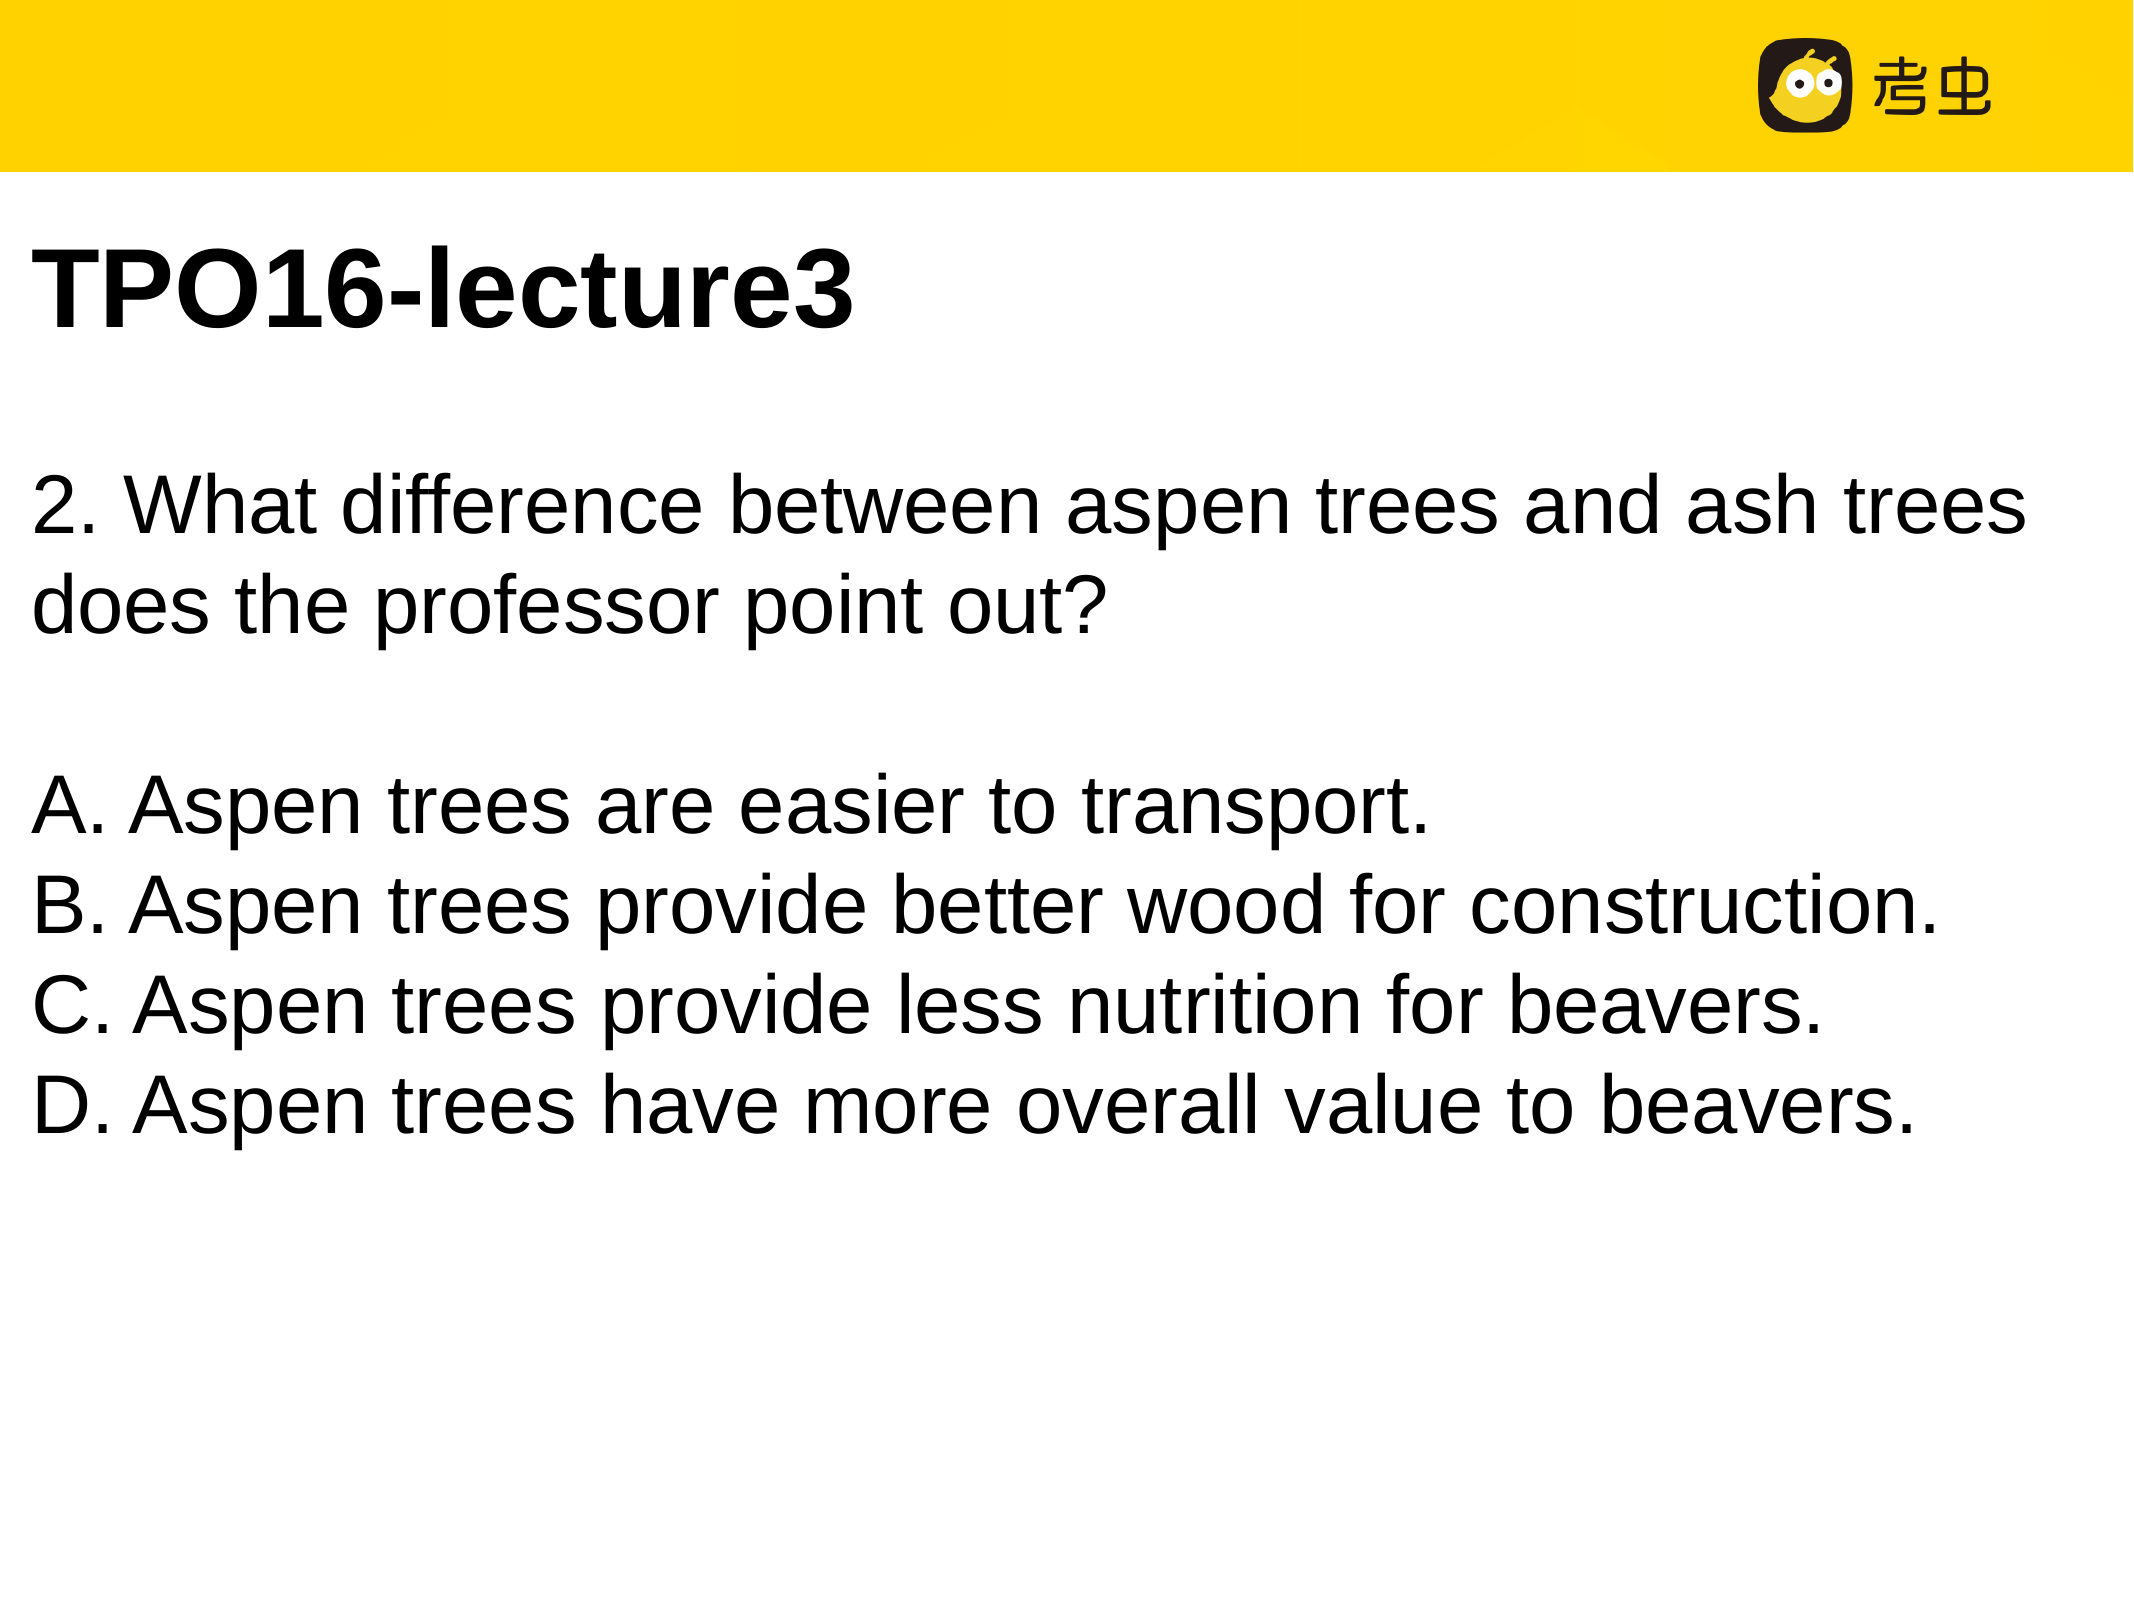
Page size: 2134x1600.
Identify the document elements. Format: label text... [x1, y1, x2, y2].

text_box TPO16-lecture3 2. What difference between aspen trees and ash trees does the professor point out? A. Aspen trees are easier to transport. B. Aspen trees provide better wood for construction. C. Aspen trees provide less nutrition for beavers. D. Aspen trees have more overall value to beavers. [16, 207, 2117, 1157]
picture [0, 0, 2134, 172]
picture [1758, 38, 1991, 133]
